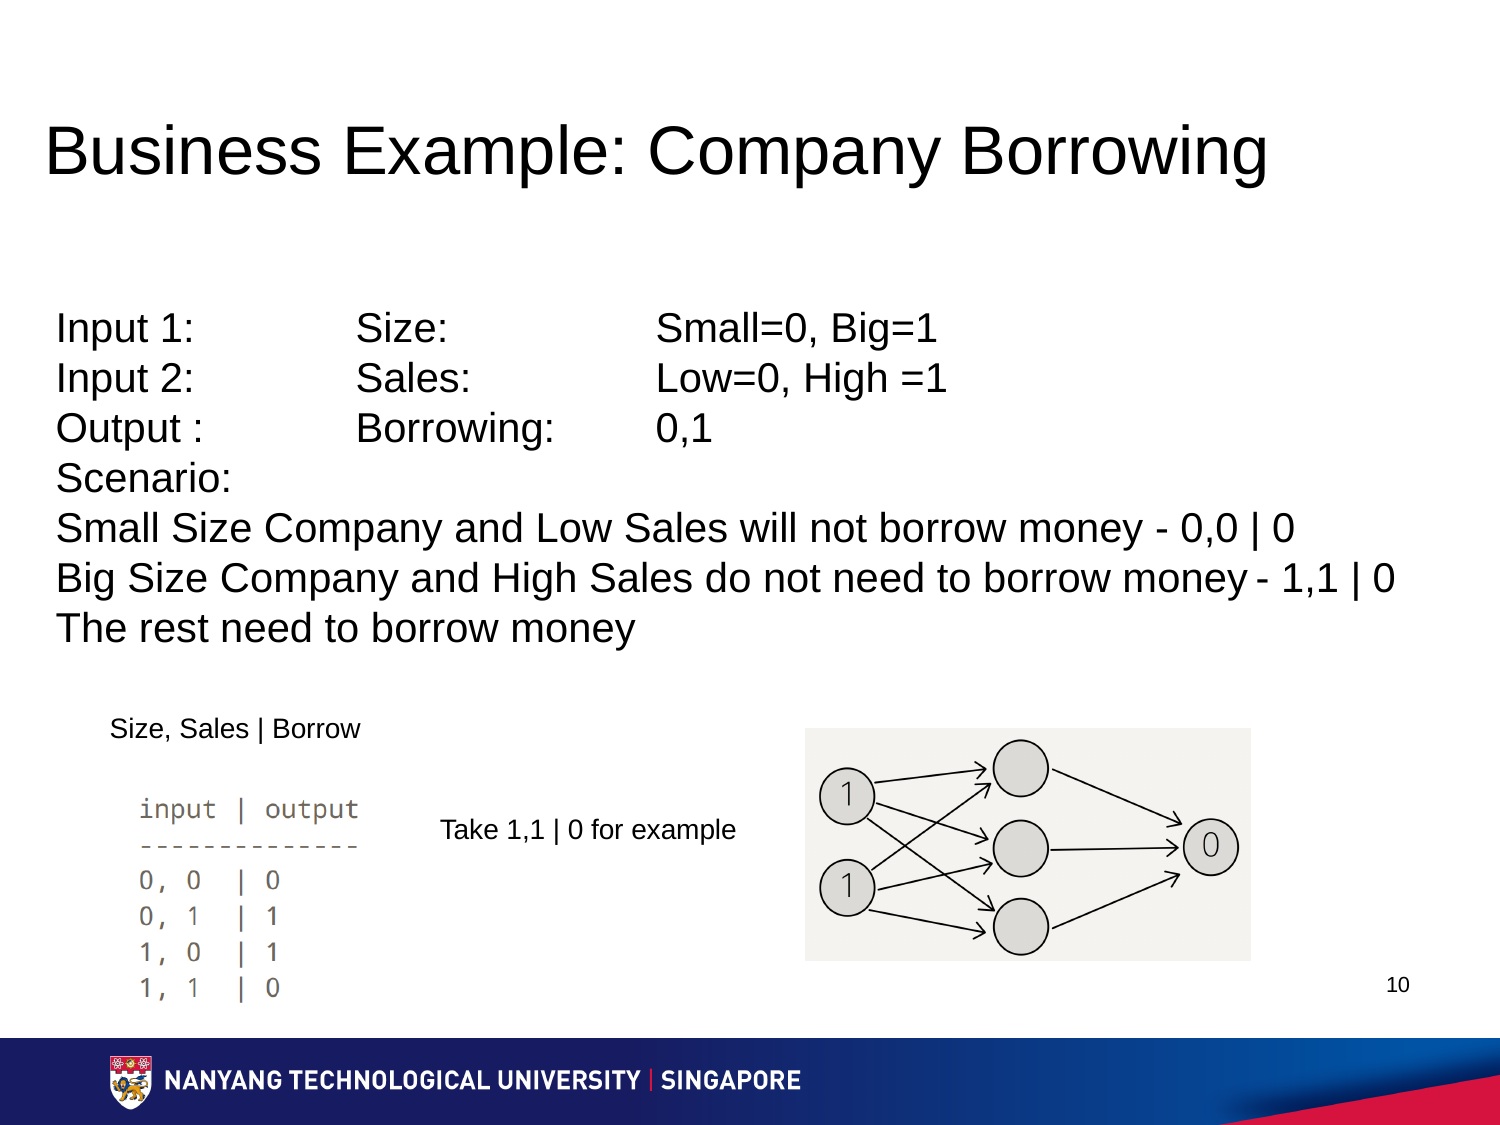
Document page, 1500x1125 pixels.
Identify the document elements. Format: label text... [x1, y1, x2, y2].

title Business Example: Company Borrowing [29, 89, 1471, 204]
text_box Input 1: Size: Small=0, Big=1 Input 2: Sales: Low=0, High =1 Output : Borrowing: 0,1 Scenario: Small Size Company and Low Sales will not borrow money - 0,0 | 0 Big Size Company and High Sales do not need to borrow money - 1,1 | 0 The rest need to borrow money [40, 293, 1500, 659]
text_box Take 1,1 | 0 for example [430, 803, 800, 853]
slide_number 10 [1074, 953, 1425, 1014]
picture [0, 765, 1500, 1125]
text_box Size, Sales | Borrow [94, 703, 376, 752]
picture [805, 727, 1252, 962]
